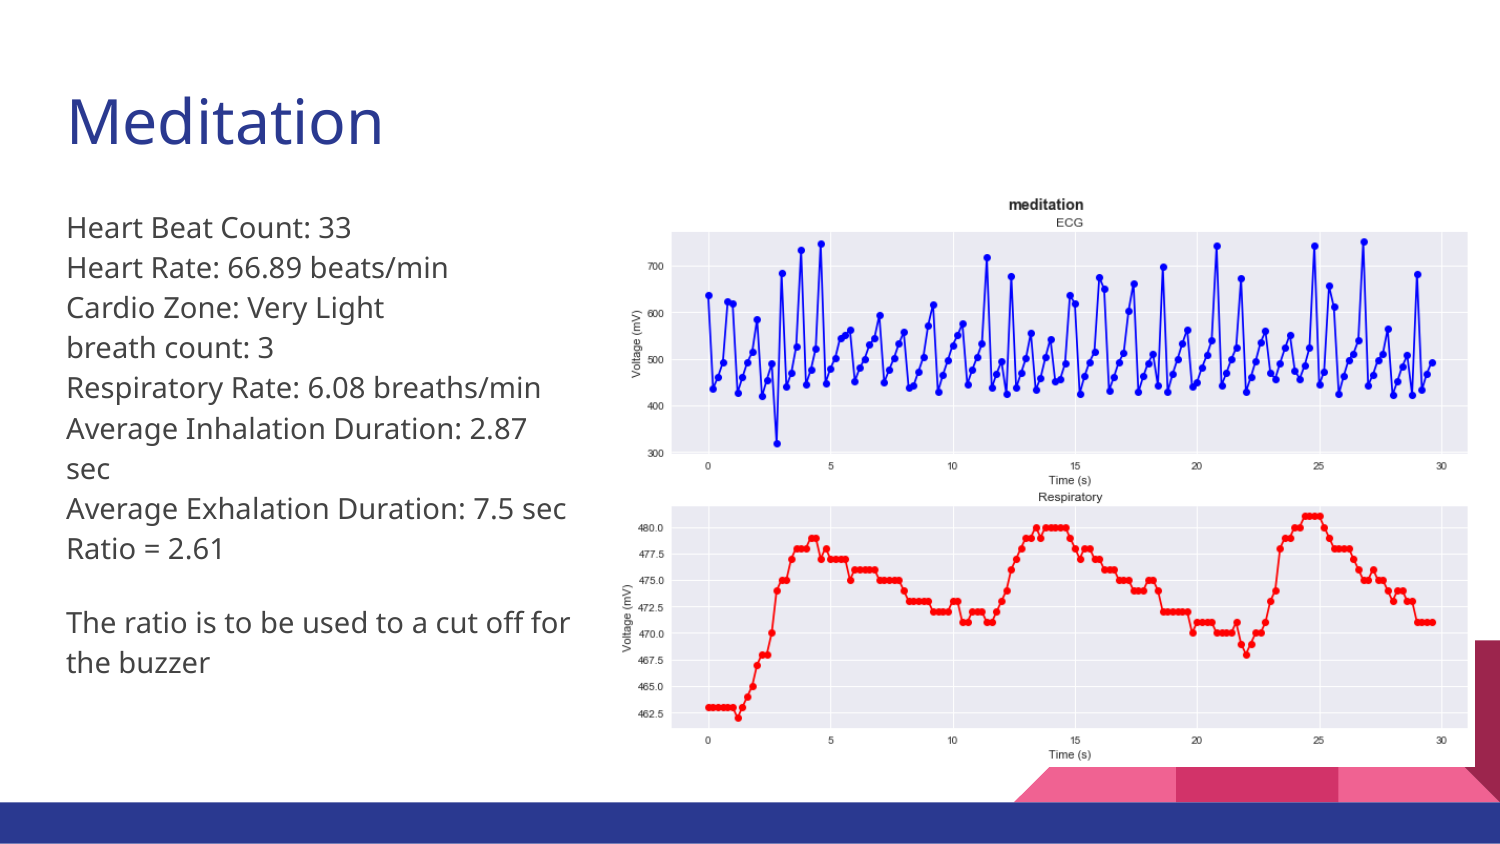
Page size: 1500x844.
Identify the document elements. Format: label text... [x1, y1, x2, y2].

list Heart Beat Count: 33 Heart Rate: 66.89 beats/min Cardio Zone: Very Light breath count: 3 Respiratory Rate: 6.08 breaths/min Average Inhalation Duration: 2.87 sec Average Exhalation Duration: 7.5 sec Ratio = 2.61 The ratio is to be used to a cut off for the buzzer [51, 189, 592, 750]
picture [616, 191, 1476, 768]
title Meditation [51, 67, 1449, 167]
